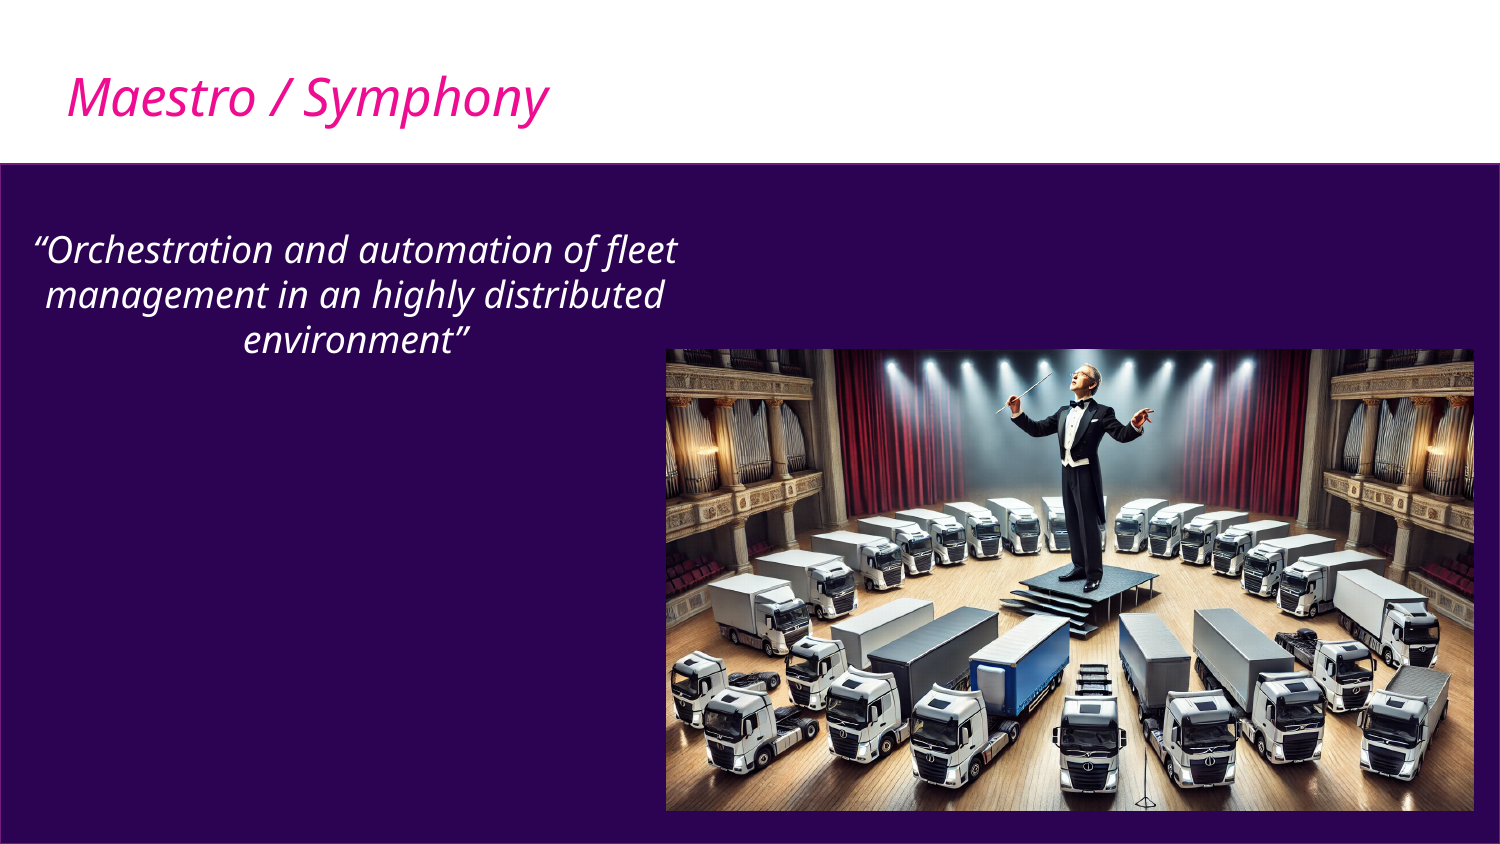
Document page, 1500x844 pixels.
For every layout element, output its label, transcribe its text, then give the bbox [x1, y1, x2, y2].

text_box “Orchestration and automation of fleet management in an highly distributed environment” [26, 179, 683, 407]
title Maestro / Symphony [51, 48, 1449, 142]
picture [666, 348, 1474, 811]
text_box [0, 164, 1500, 844]
